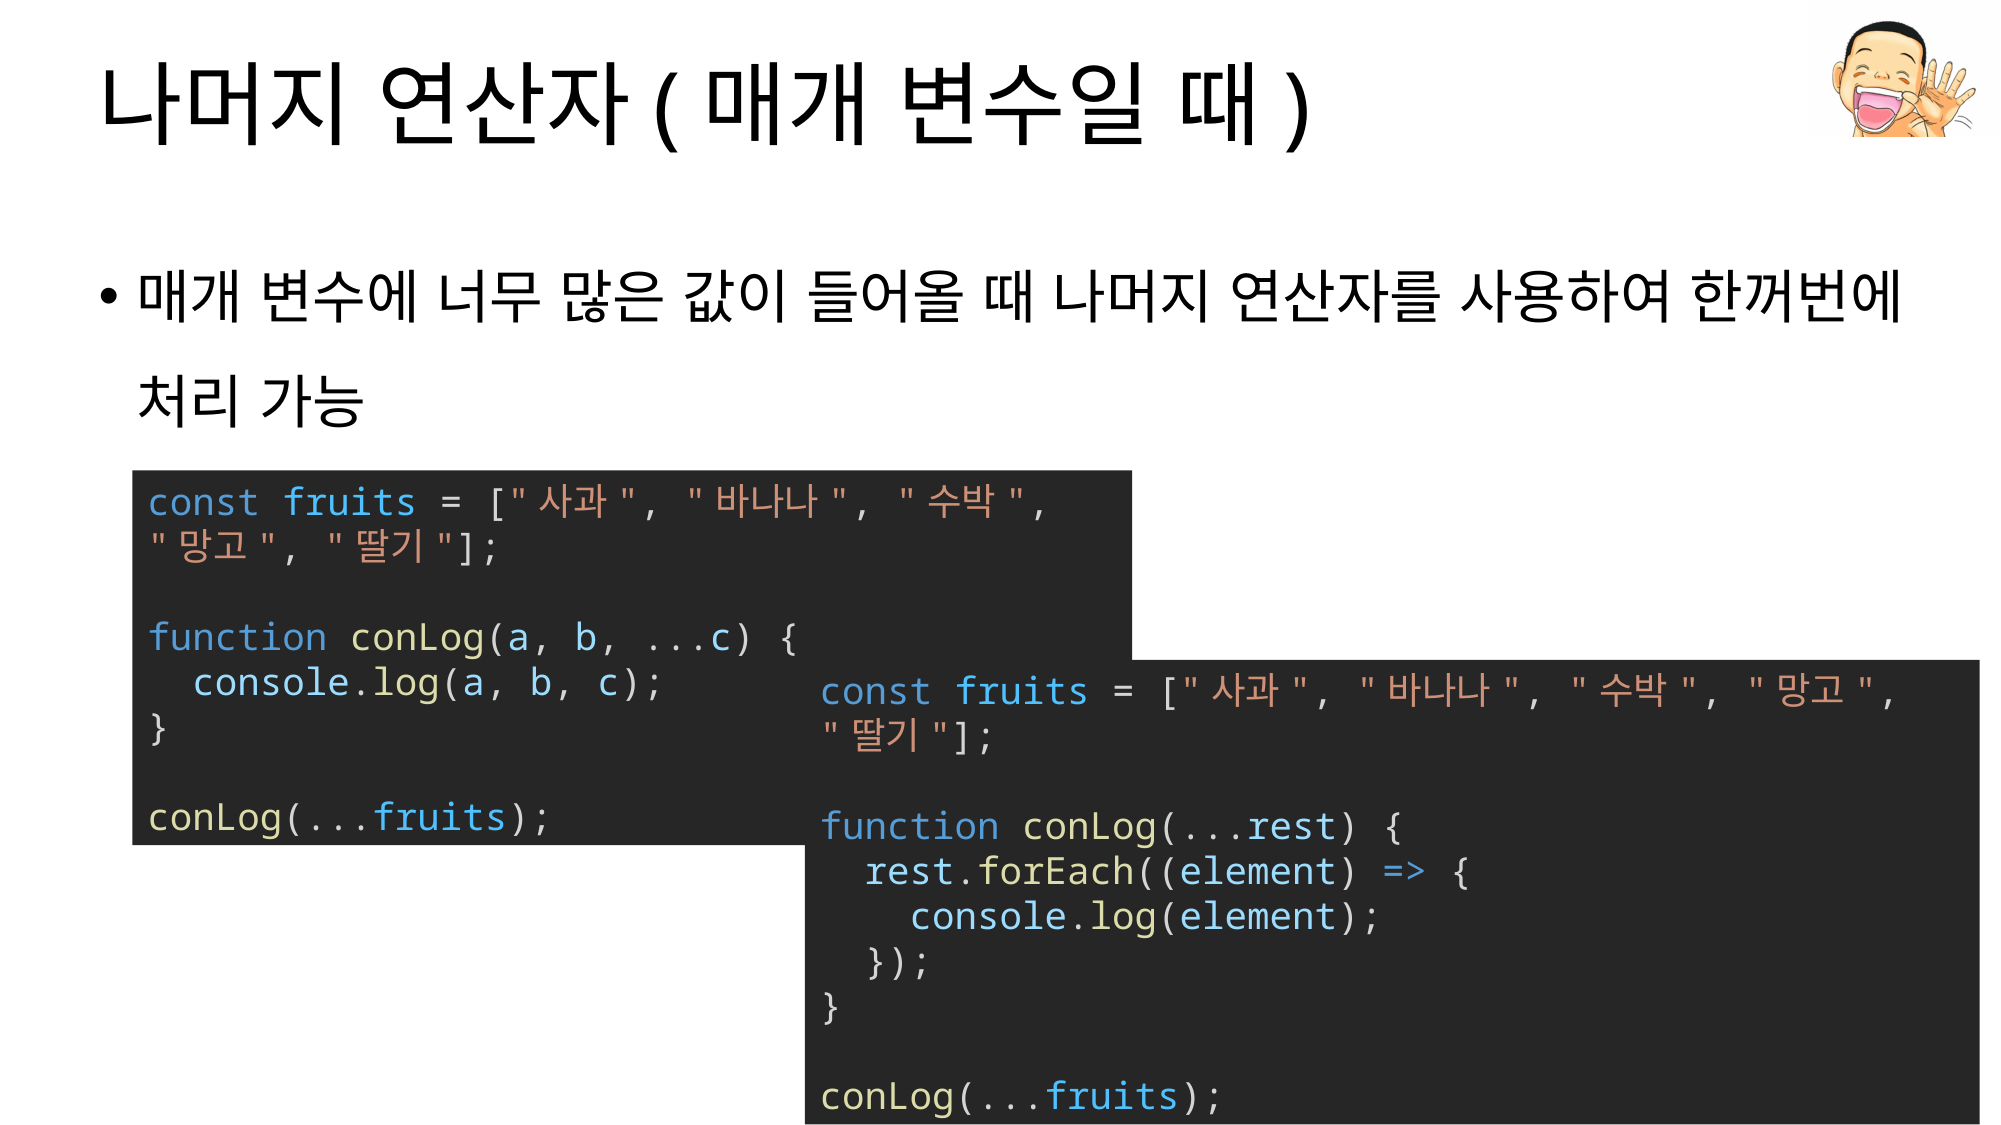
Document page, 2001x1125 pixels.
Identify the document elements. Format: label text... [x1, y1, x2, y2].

text_box const fruits = ["사과", "바나나", "수박", "망고", "딸기"]; function conLog(...rest) { rest.forEach((element) => { console.log(element); }); } conLog(...fruits); [804, 659, 1980, 1125]
picture [1931, 0, 2000, 137]
list 매개 변수에 너무 많은 값이 들어올 때 나머지 연산자를 사용하여 한꺼번에 처리 가능 [83, 217, 1931, 1125]
text_box const fruits = ["사과", "바나나", "수박", "망고", "딸기"]; function conLog(a, b, ...c) { console.log(a, b, c); } conLog(...fruits); [132, 470, 1133, 846]
title 나머지 연산자(매개 변수일 때) [83, 0, 1931, 217]
